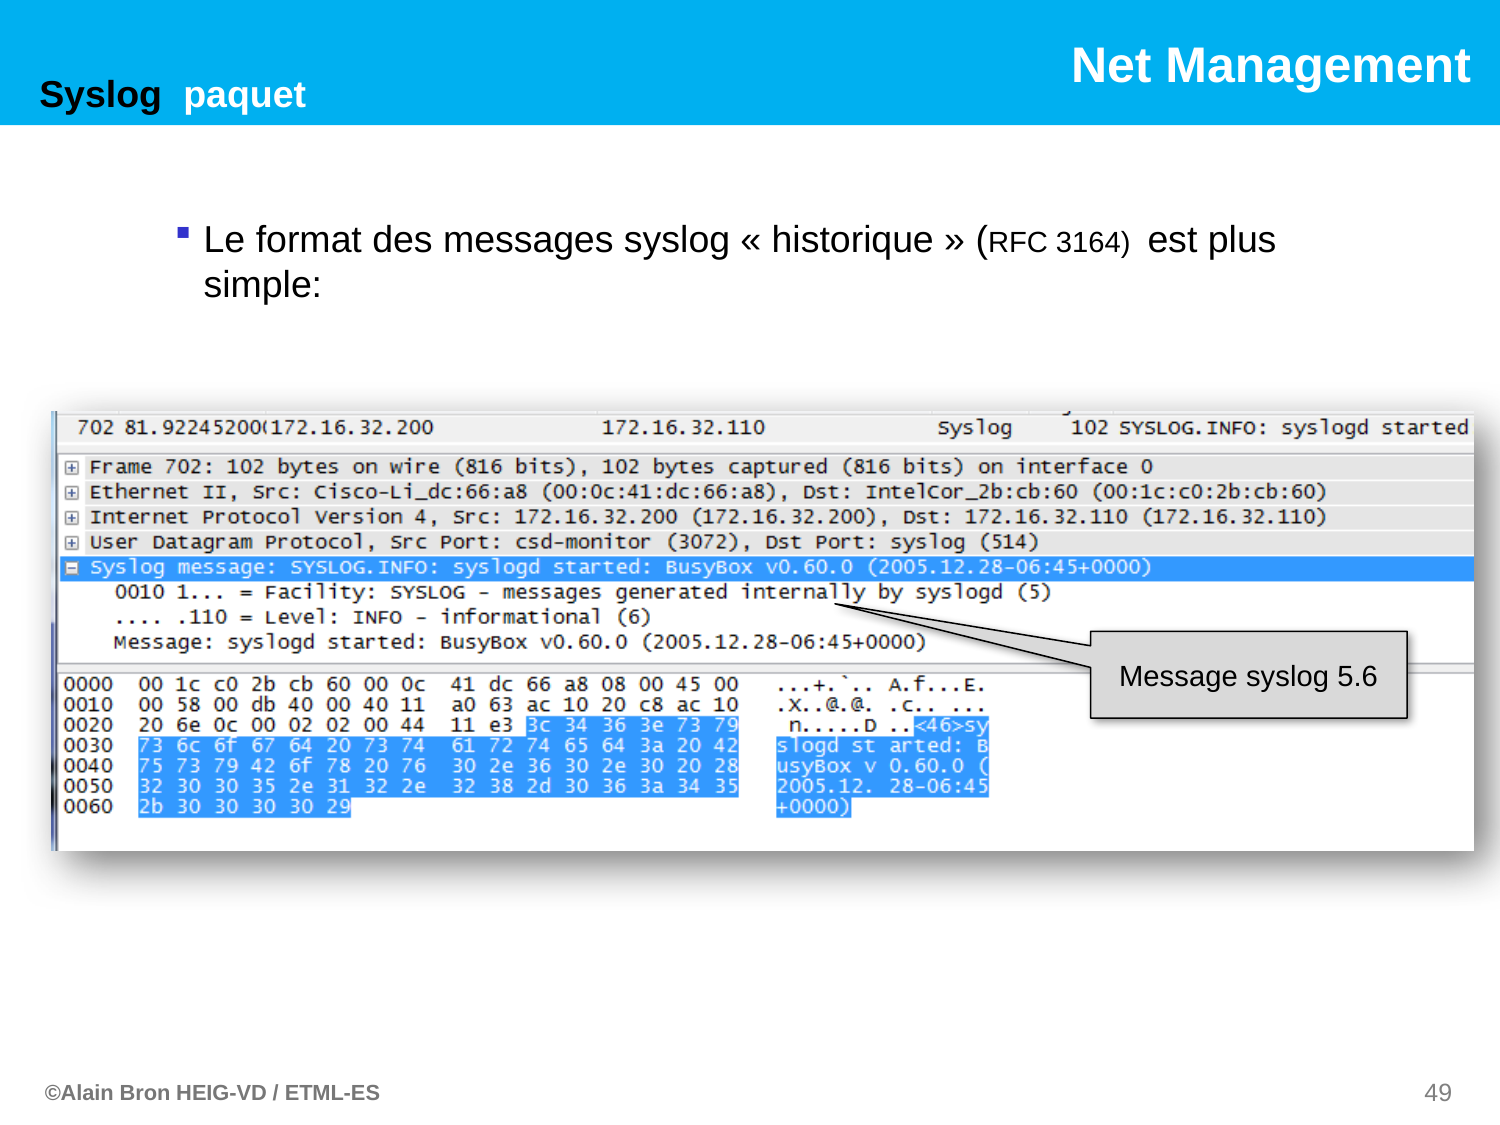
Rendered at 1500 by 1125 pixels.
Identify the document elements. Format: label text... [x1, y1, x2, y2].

text_box Syslog paquet [24, 62, 1299, 123]
text_box Le format des messages syslog « historique » (RFC 3164) est plus simple: [159, 207, 1396, 313]
picture [51, 411, 1474, 851]
